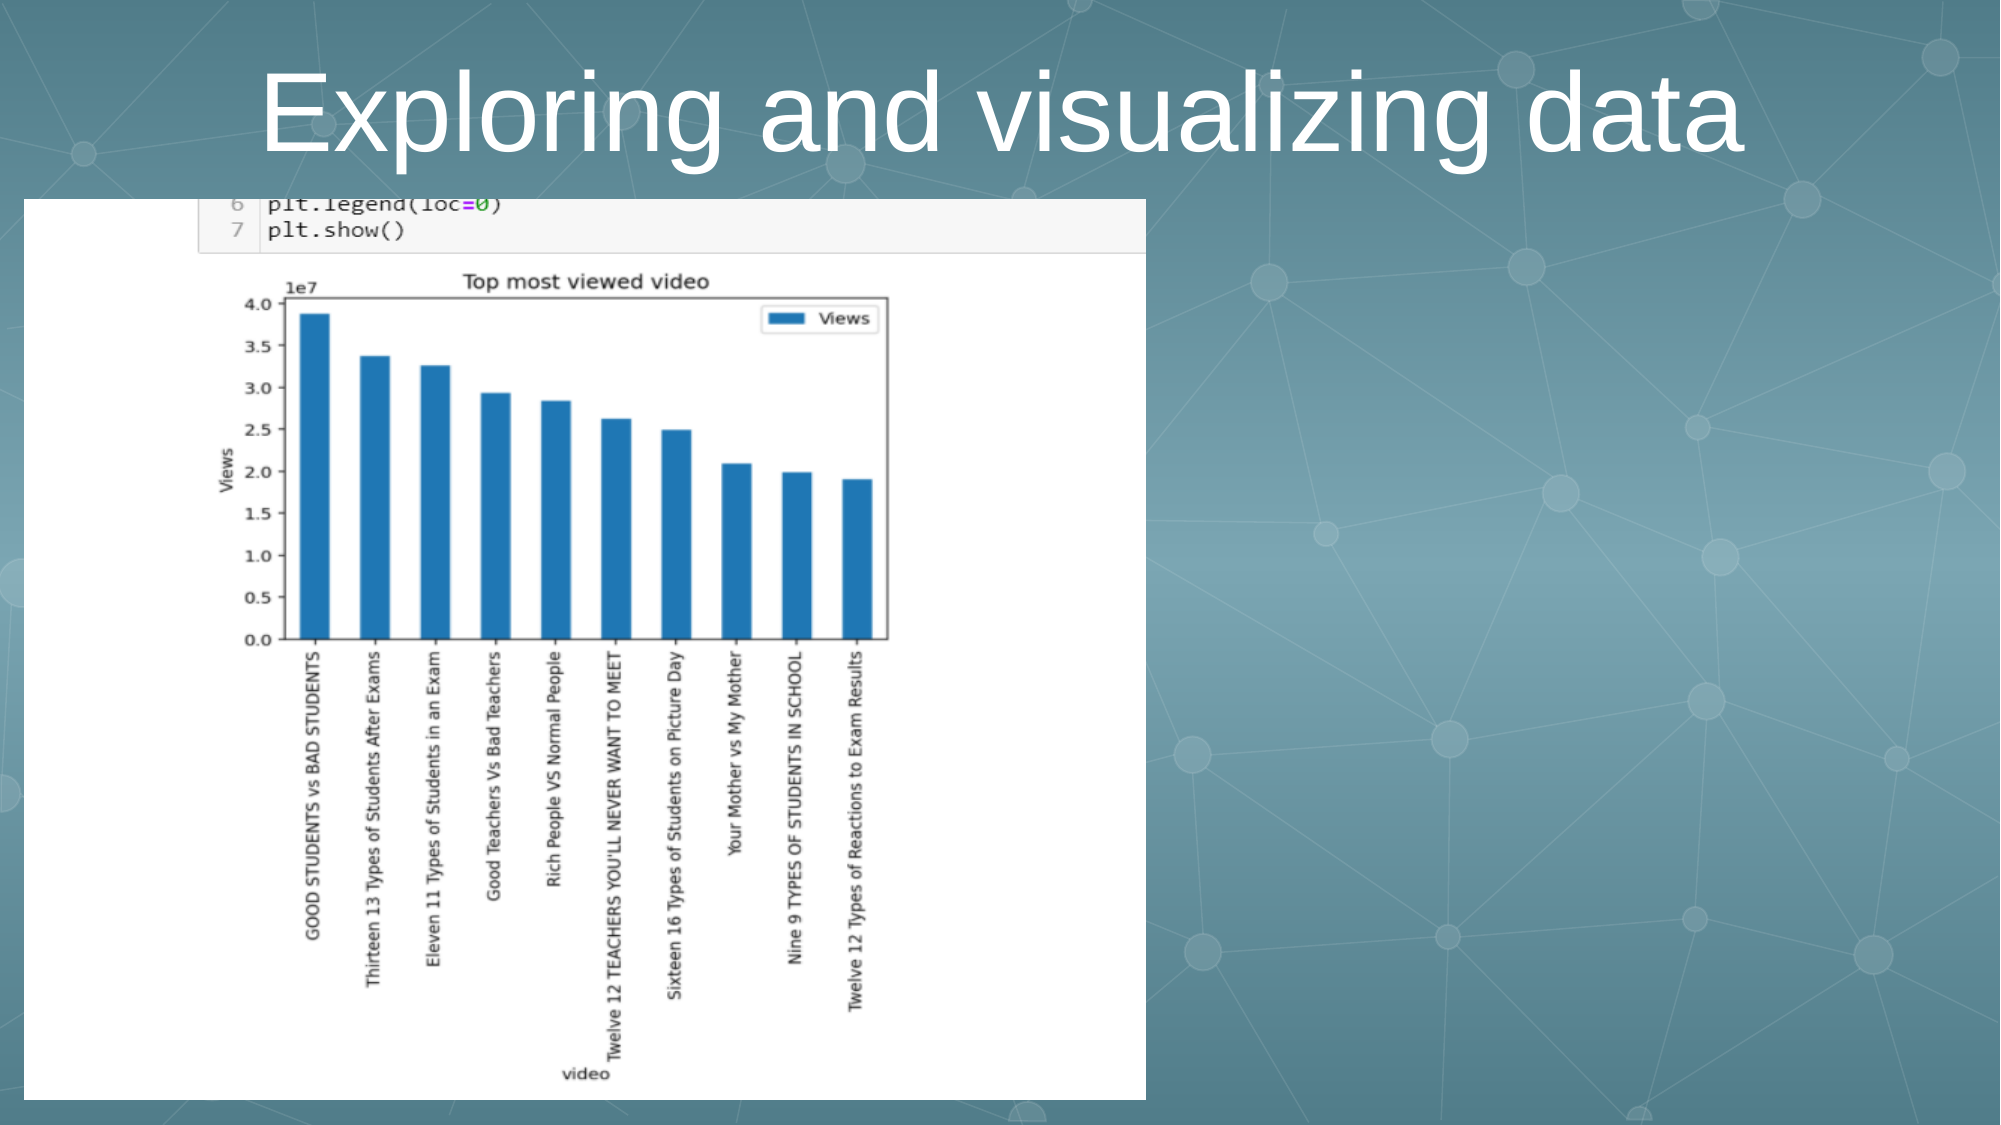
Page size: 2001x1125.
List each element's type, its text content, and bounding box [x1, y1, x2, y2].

picture [24, 199, 1146, 1101]
list Exploring and visualizing data [53, 55, 1952, 175]
